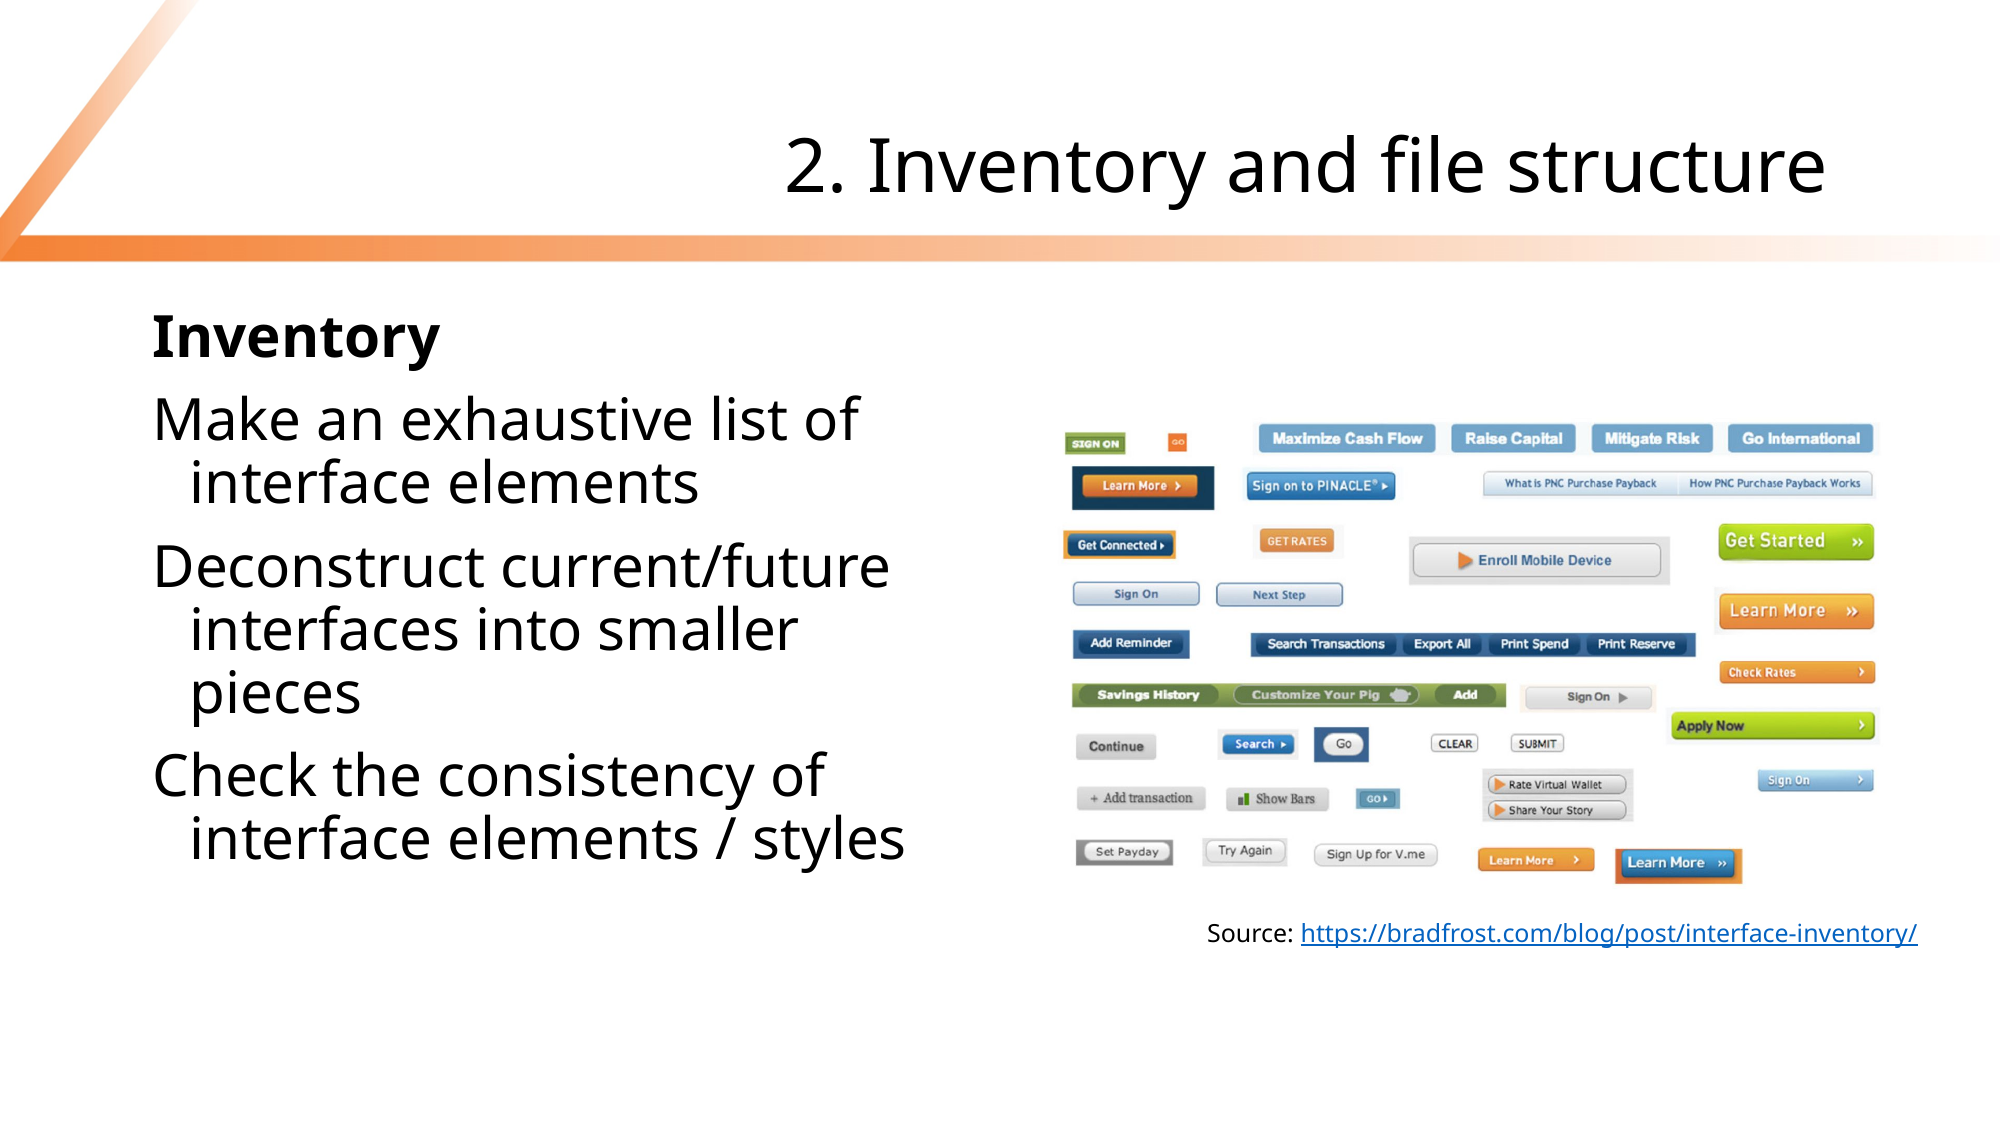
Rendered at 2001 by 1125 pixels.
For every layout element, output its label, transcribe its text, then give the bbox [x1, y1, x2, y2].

title 2. Inventory and file structure [137, 59, 1863, 278]
text_box Source: https://bradfrost.com/blog/post/interface-inventory/ [1192, 909, 2000, 989]
picture [0, 0, 2000, 1125]
list Inventory Make an exhaustive list of interface elements Deconstruct current/future interfaces into smaller pieces Check the consistency of interface elements / styles [137, 299, 988, 1014]
